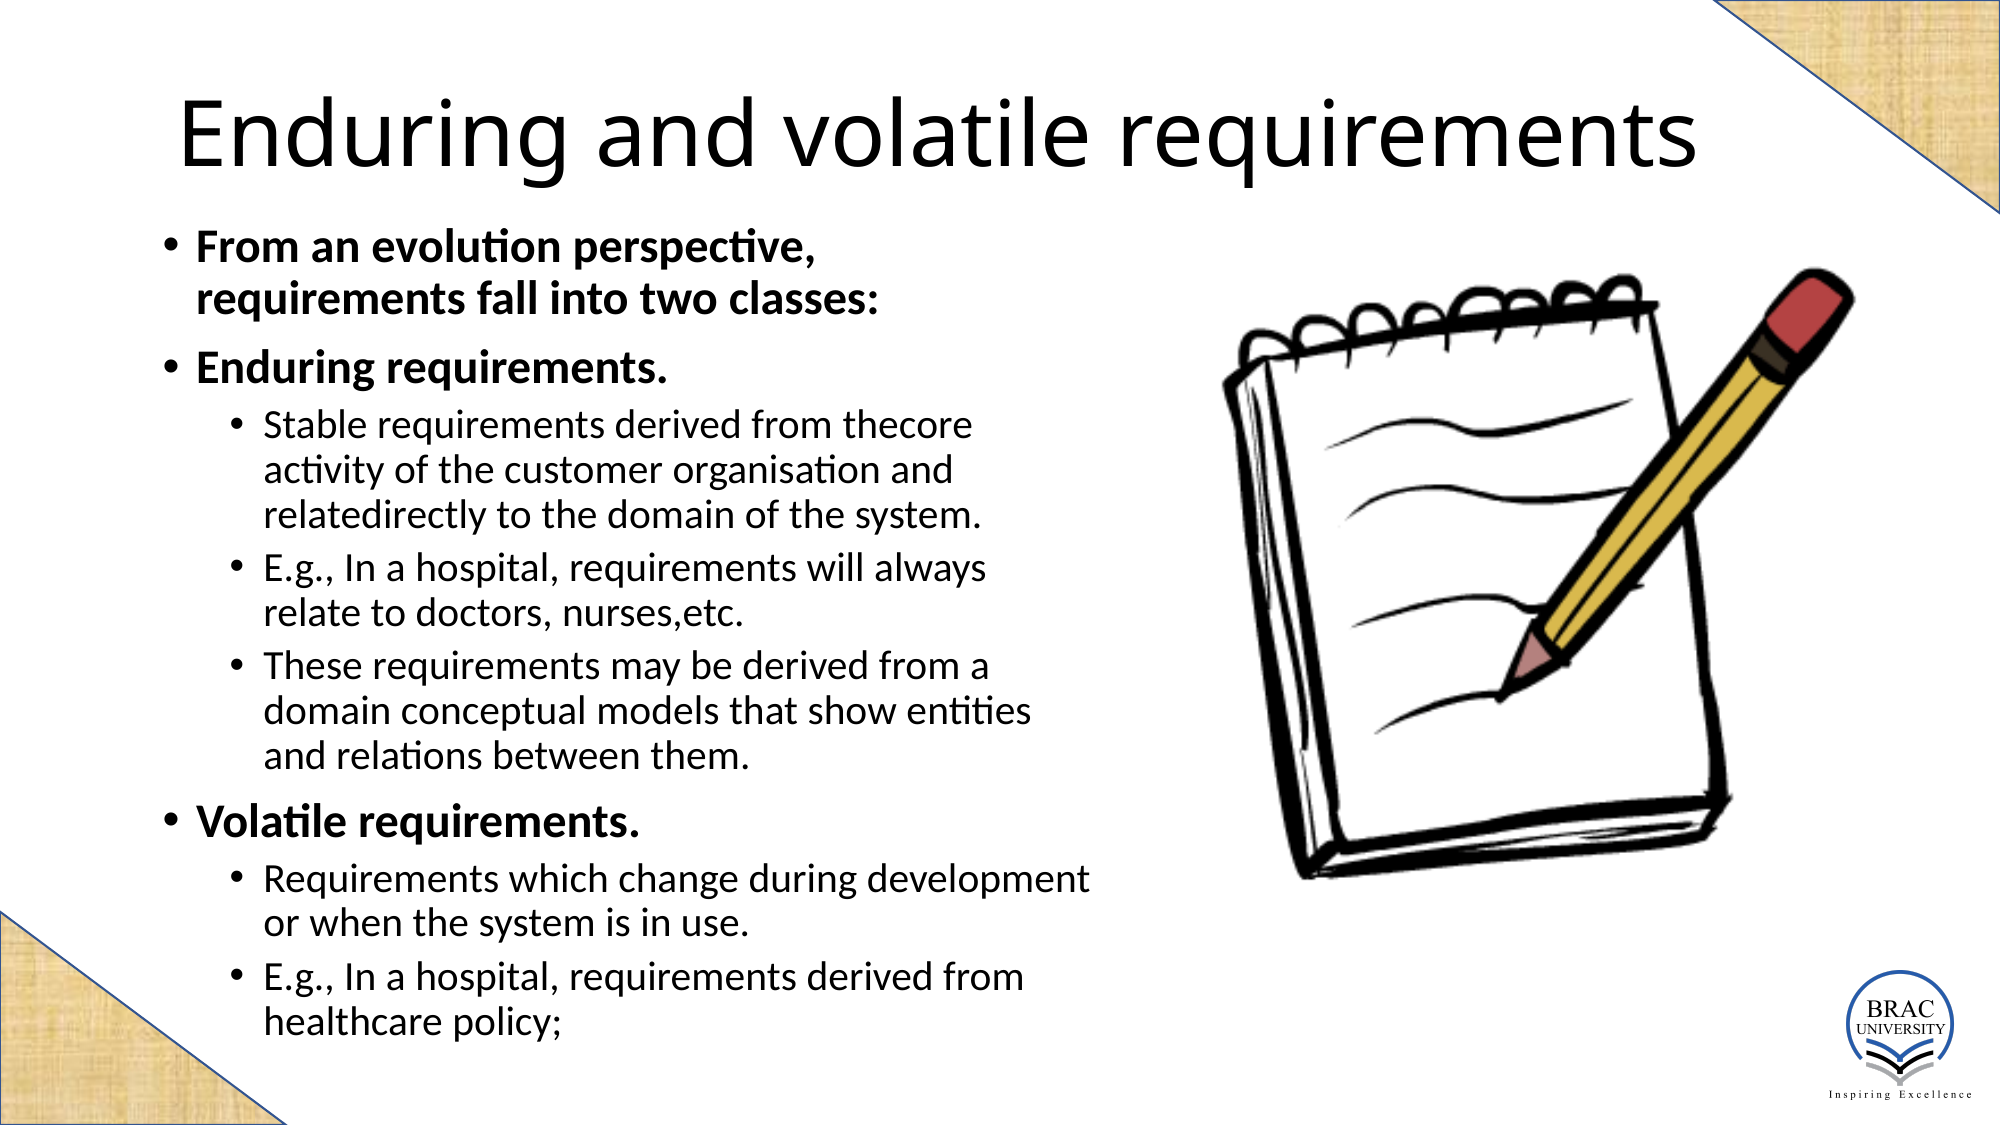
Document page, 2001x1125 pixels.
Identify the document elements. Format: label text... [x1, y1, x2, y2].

list From an evolution perspective, requirements fall into two classes: Enduring requirements. Stable requirements derived from thecore activity of the customer organisation and relatedirectly to the domain of the system. E.g., In a hospital, requirements will always relate to doctors, nurses,etc. These requirements may be derived from a domain conceptual models that show entities and relations between them. Volatile requirements. Requirements which change during development or when the system is in use. E.g., In a hospital, requirements derived from healthcare policy; [147, 213, 1108, 1059]
picture [1182, 231, 1863, 912]
title Enduring and volatile requirements [137, 59, 1863, 214]
picture [1829, 970, 1971, 1100]
text_box [1712, 0, 2000, 215]
text_box [0, 910, 288, 1125]
